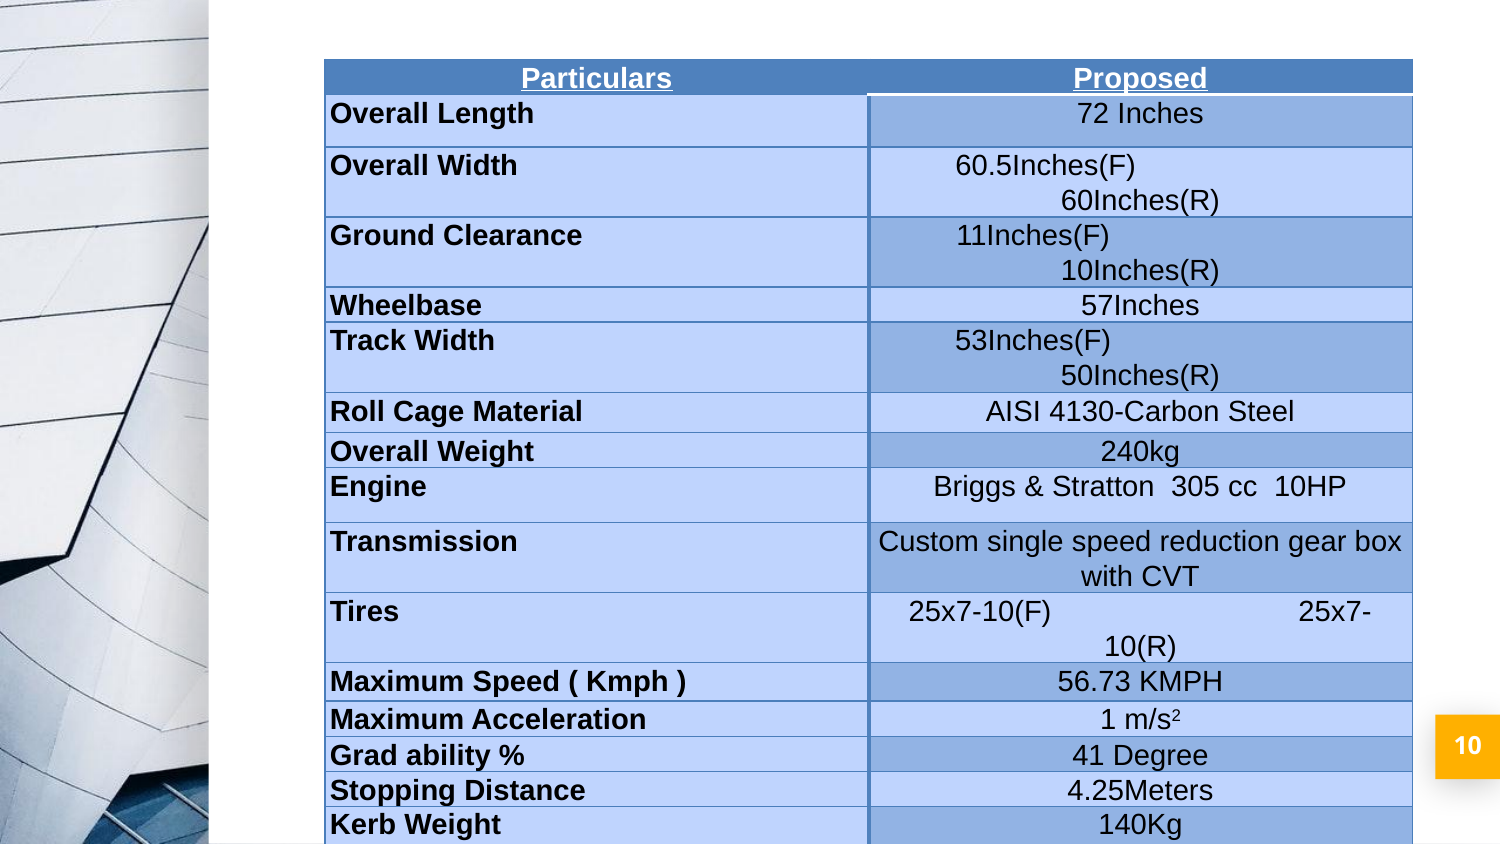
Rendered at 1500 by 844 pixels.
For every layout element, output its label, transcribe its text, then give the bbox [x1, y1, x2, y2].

table_header Particulars [326, 60, 867, 94]
table_cell Transmission [326, 523, 867, 592]
table_cell Overall Width [326, 148, 867, 216]
table_cell 140Kg [871, 807, 1412, 844]
table_cell 41 Degree [871, 737, 1412, 771]
table_cell AISI 4130-Carbon Steel [871, 393, 1412, 432]
table_cell Briggs & Stratton 305 cc 10HP [871, 468, 1412, 522]
table_cell 57Inches [871, 288, 1412, 321]
table_cell 72 Inches [871, 96, 1412, 146]
slide_number 10 [1435, 714, 1500, 780]
table_cell Custom single speed reduction gear box with CVT [871, 523, 1412, 592]
picture [0, 0, 208, 844]
table_cell 53Inches(F) 50Inches(R) [871, 323, 1412, 392]
table_cell Roll Cage Material [326, 393, 867, 432]
table_cell Stopping Distance [326, 772, 867, 806]
table_cell 4.25Meters [871, 772, 1412, 806]
table_cell Grad ability % [326, 737, 867, 771]
table_cell 1 m/s2 [871, 702, 1412, 736]
table_cell Maximum Acceleration [326, 702, 867, 736]
table_cell 25x7-10(F) 25x7-10(R) [871, 593, 1412, 662]
table_cell 56.73 KMPH [871, 663, 1412, 700]
table_cell Track Width [326, 323, 867, 392]
table_cell Overall Weight [326, 433, 867, 467]
table_cell Kerb Weight [326, 807, 867, 844]
table_cell Maximum Speed ( Kmph ) [326, 663, 867, 700]
table_cell Overall Length [326, 95, 867, 146]
table_cell 11Inches(F) 10Inches(R) [871, 218, 1412, 286]
table_cell Wheelbase [326, 288, 867, 321]
table_cell Ground Clearance [326, 218, 867, 286]
table_cell 240kg [871, 433, 1412, 467]
table_cell 60.5Inches(F) 60Inches(R) [871, 148, 1412, 216]
table_header Proposed [871, 60, 1412, 93]
table_cell Engine [326, 468, 867, 522]
table_cell Tires [326, 593, 867, 662]
